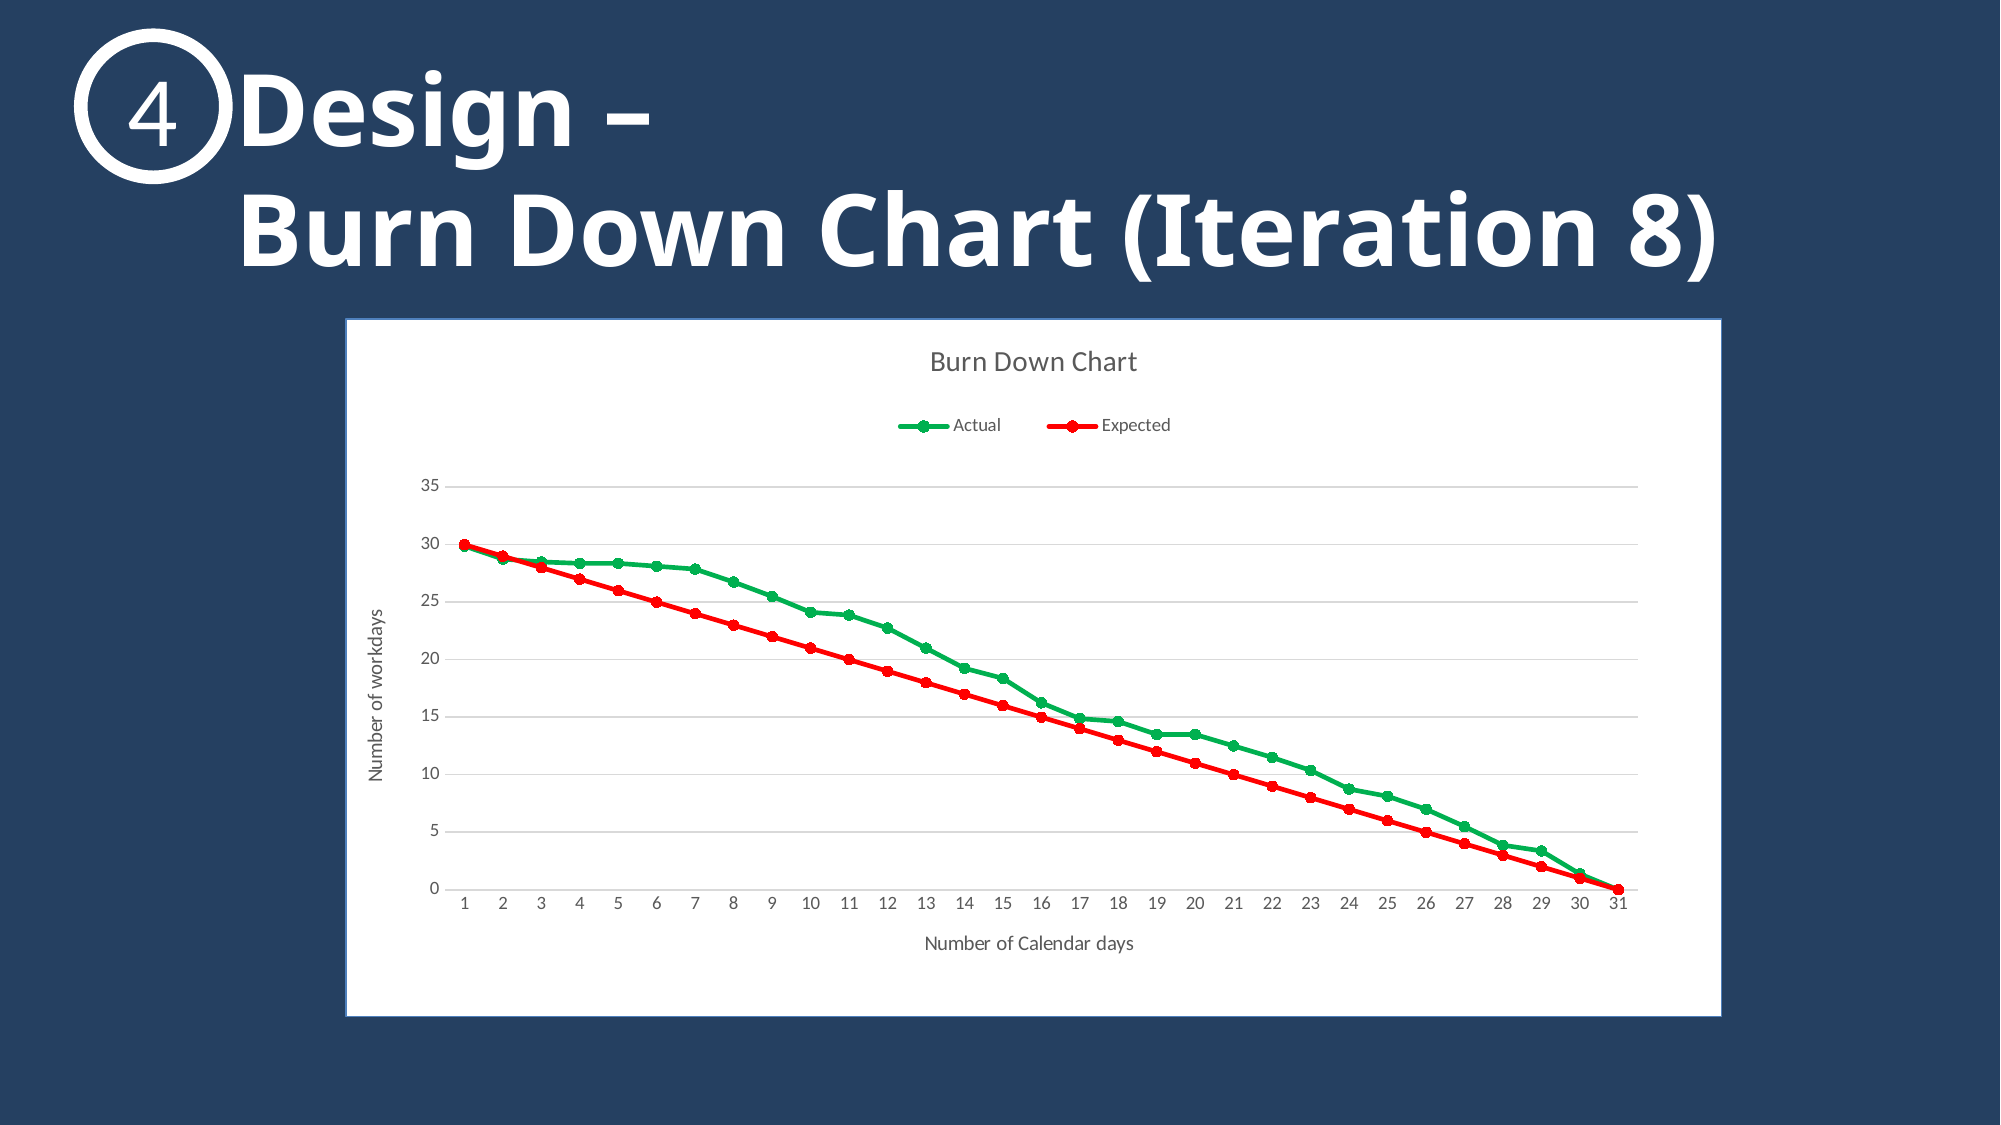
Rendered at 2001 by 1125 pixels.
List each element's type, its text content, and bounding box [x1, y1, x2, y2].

text_box Design – Burn Down Chart (Iteration 8) [220, 38, 1736, 294]
chart [345, 317, 1723, 1018]
text_box 4 [73, 28, 233, 185]
